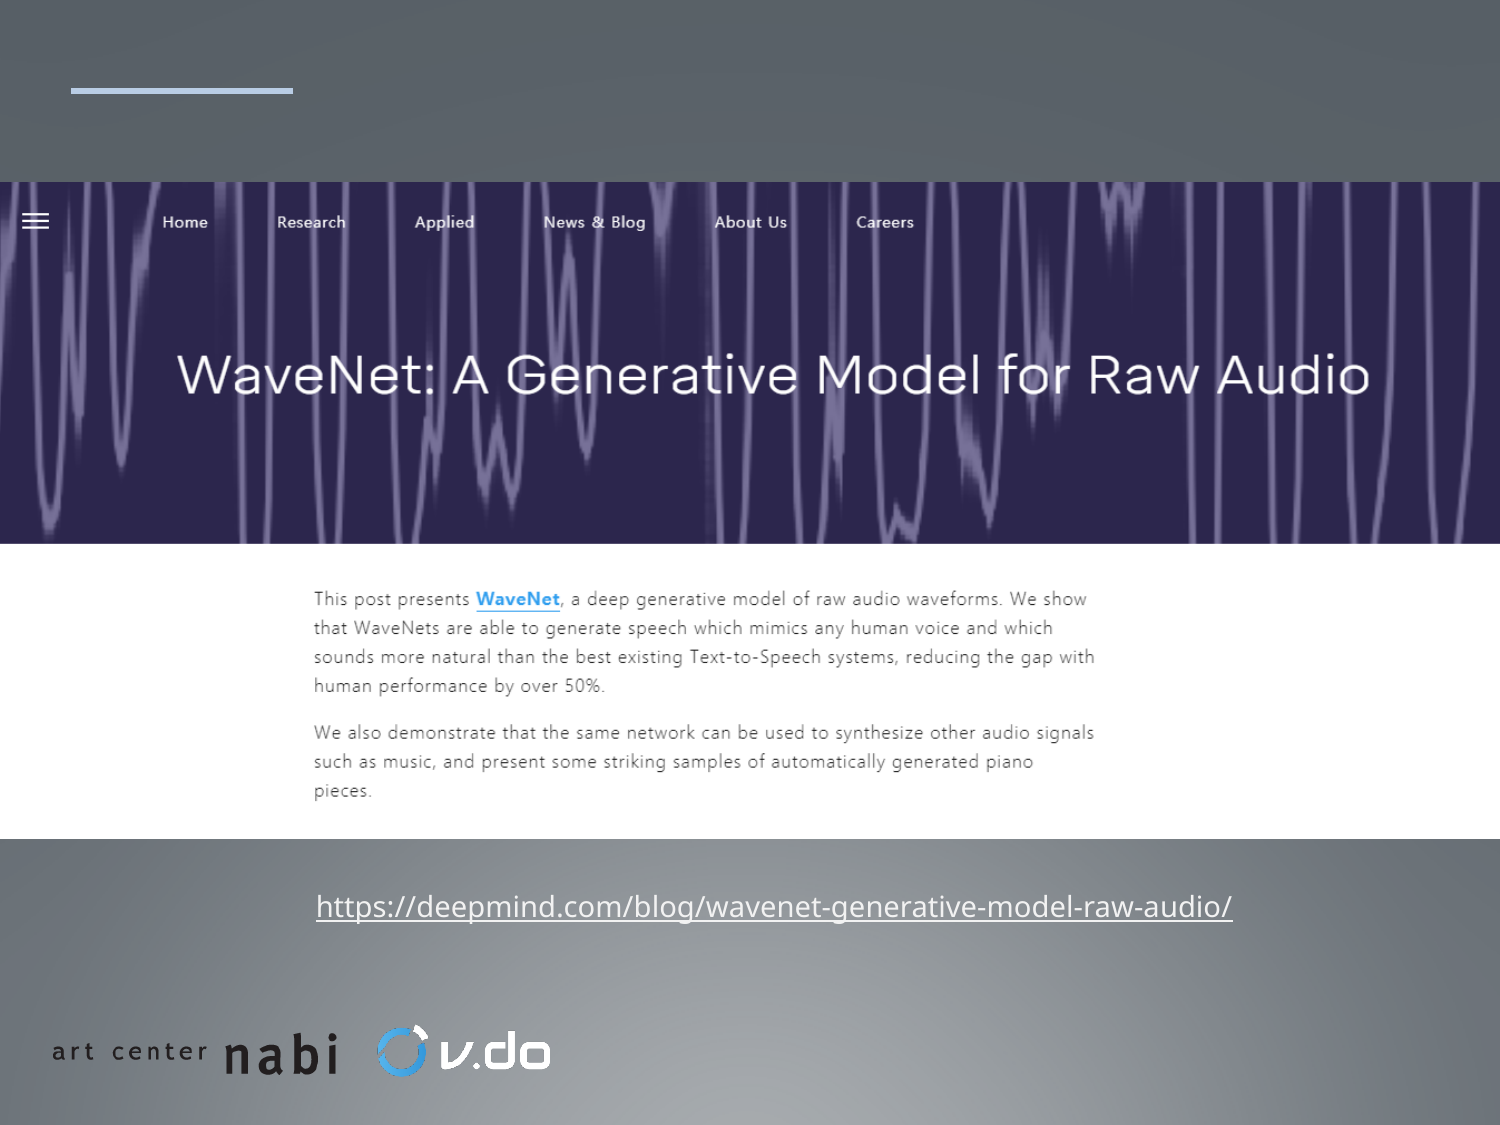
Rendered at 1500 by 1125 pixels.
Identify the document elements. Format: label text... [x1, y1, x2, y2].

picture [0, 0, 1500, 1125]
text_box https://deepmind.com/blog/wavenet-generative-model-raw-audio/ [301, 881, 1326, 971]
